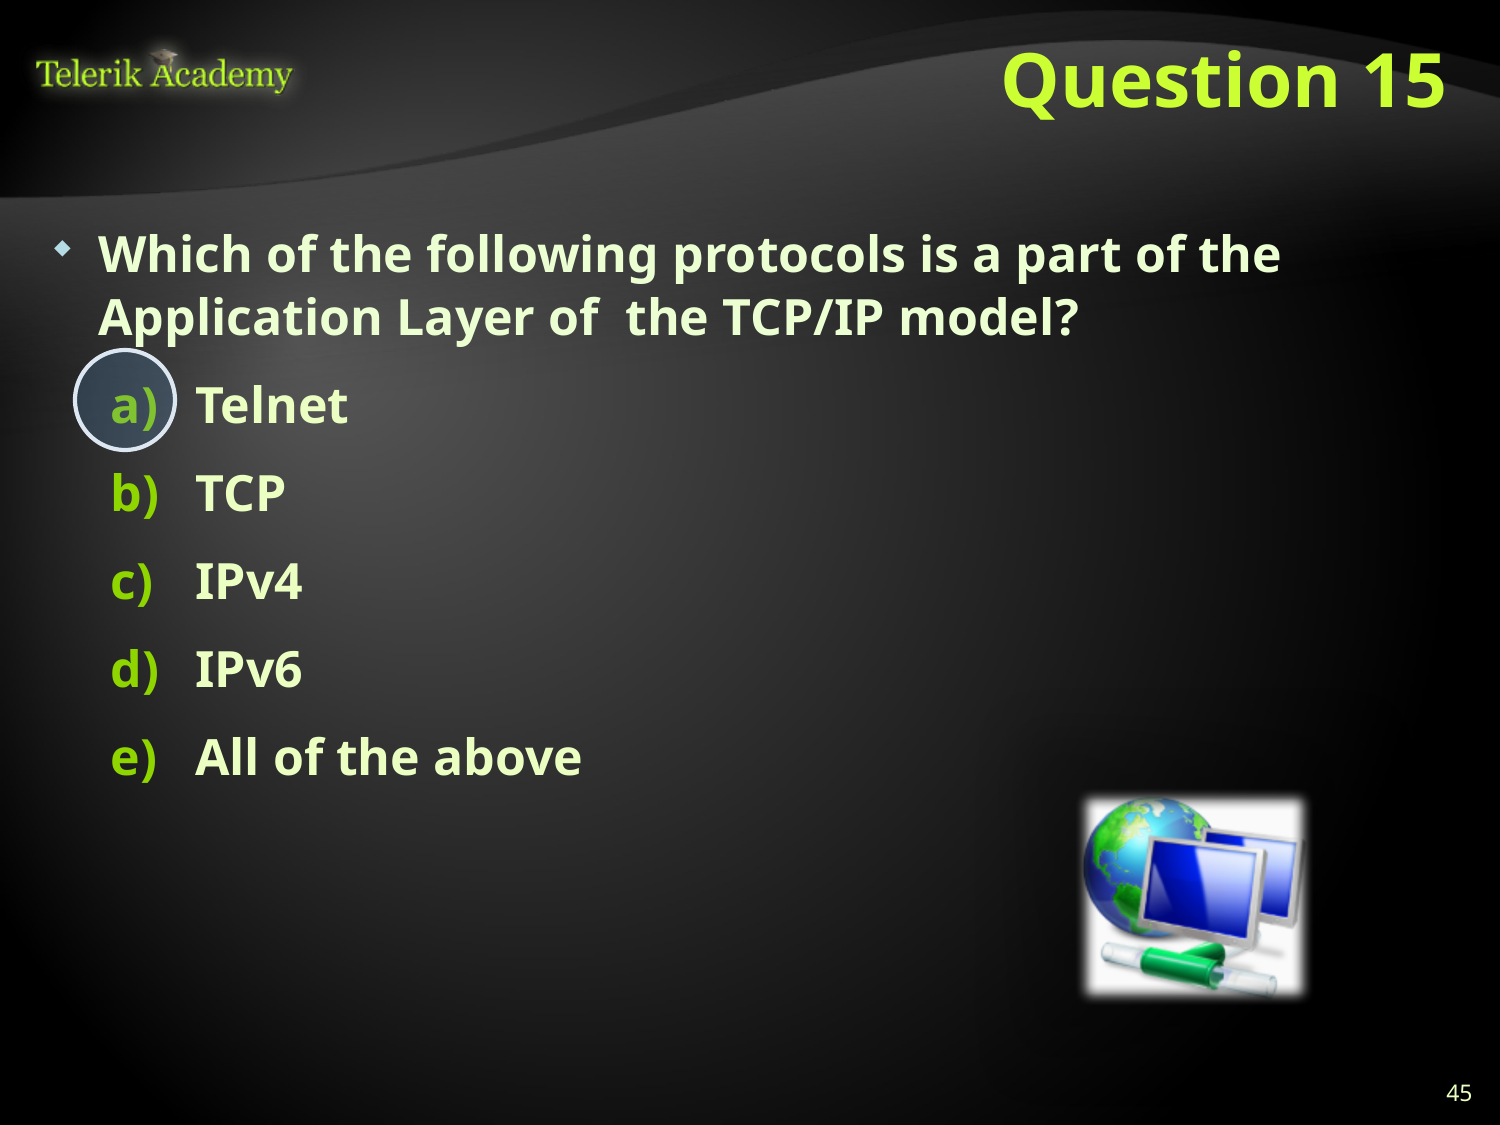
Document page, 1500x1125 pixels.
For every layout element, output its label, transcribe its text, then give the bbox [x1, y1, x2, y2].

slide_number 45 [1412, 1074, 1488, 1113]
text_box [72, 347, 178, 453]
title Question 15 [300, 12, 1463, 150]
list Which of the following protocols is a part of the Application Layer of the TCP/IP model? Telnet TCP IPv4 IPv6 All of the above [37, 212, 1500, 1125]
picture [1074, 787, 1315, 1007]
picture [0, 0, 1500, 1125]
